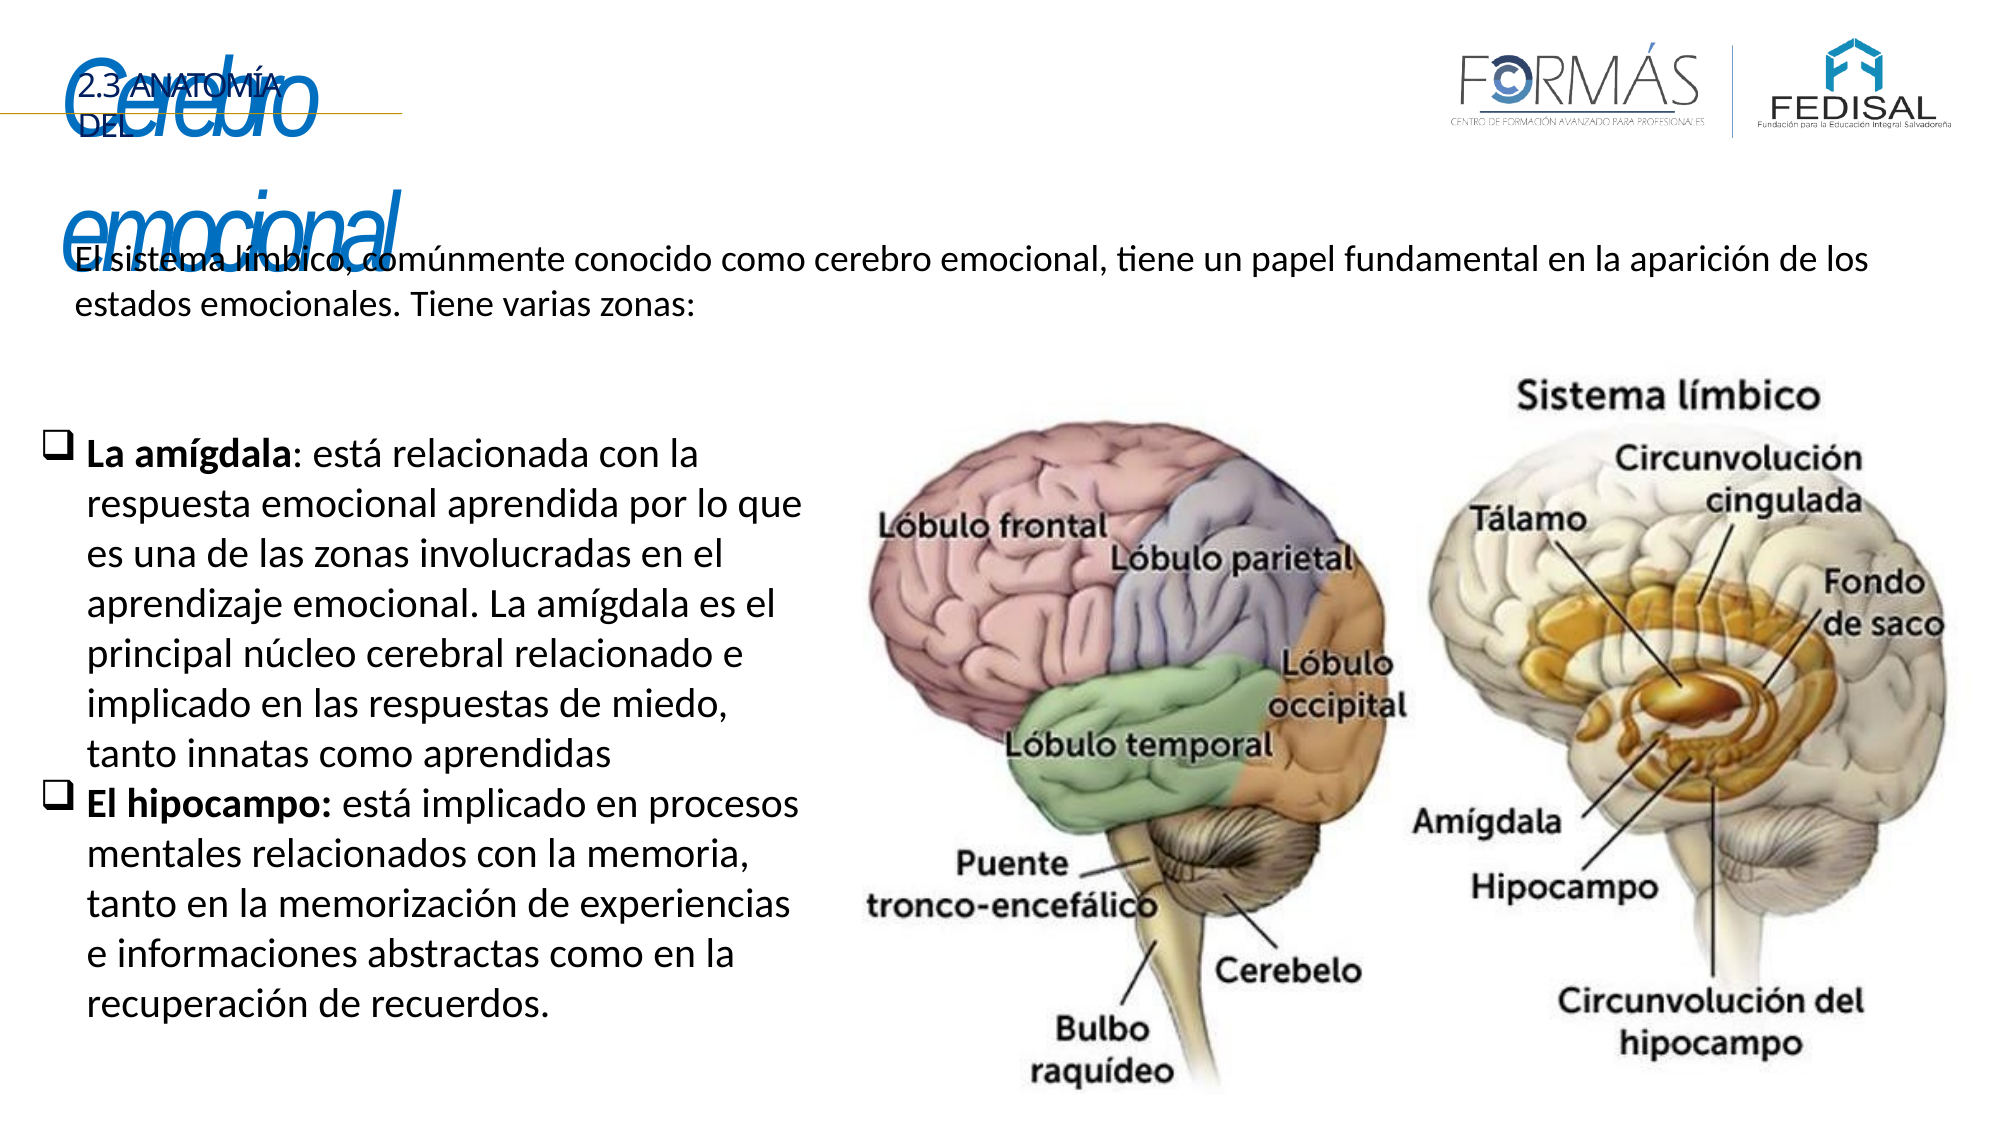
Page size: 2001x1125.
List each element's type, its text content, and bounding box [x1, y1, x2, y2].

text_box La amígdala: está relacionada con la respuesta emocional aprendida por lo que es una de las zonas involucradas en el aprendizaje emocional. La amígdala es el principal núcleo cerebral relacionado e implicado en las respuestas de miedo, tanto innatas como aprendidas El hipocampo: está implicado en procesos mentales relacionados con la memoria, tanto en la memorización de experiencias e informaciones abstractas como en la recuperación de recuerdos. [24, 418, 835, 1034]
picture [1451, 38, 1951, 138]
picture [862, 362, 1971, 1095]
text_box 2.3 ANATOMÍA DEL [75, 115, 332, 145]
title Cerebro emocional [58, 21, 669, 294]
text_box El sistema límbico, comúnmente conocido como cerebro emocional, tiene un papel fundamental en la aparición de los estados emocionales. Tiene varias zonas: [59, 226, 1888, 332]
text_box 2.3 ANATOMÍA DEL [75, 62, 332, 113]
